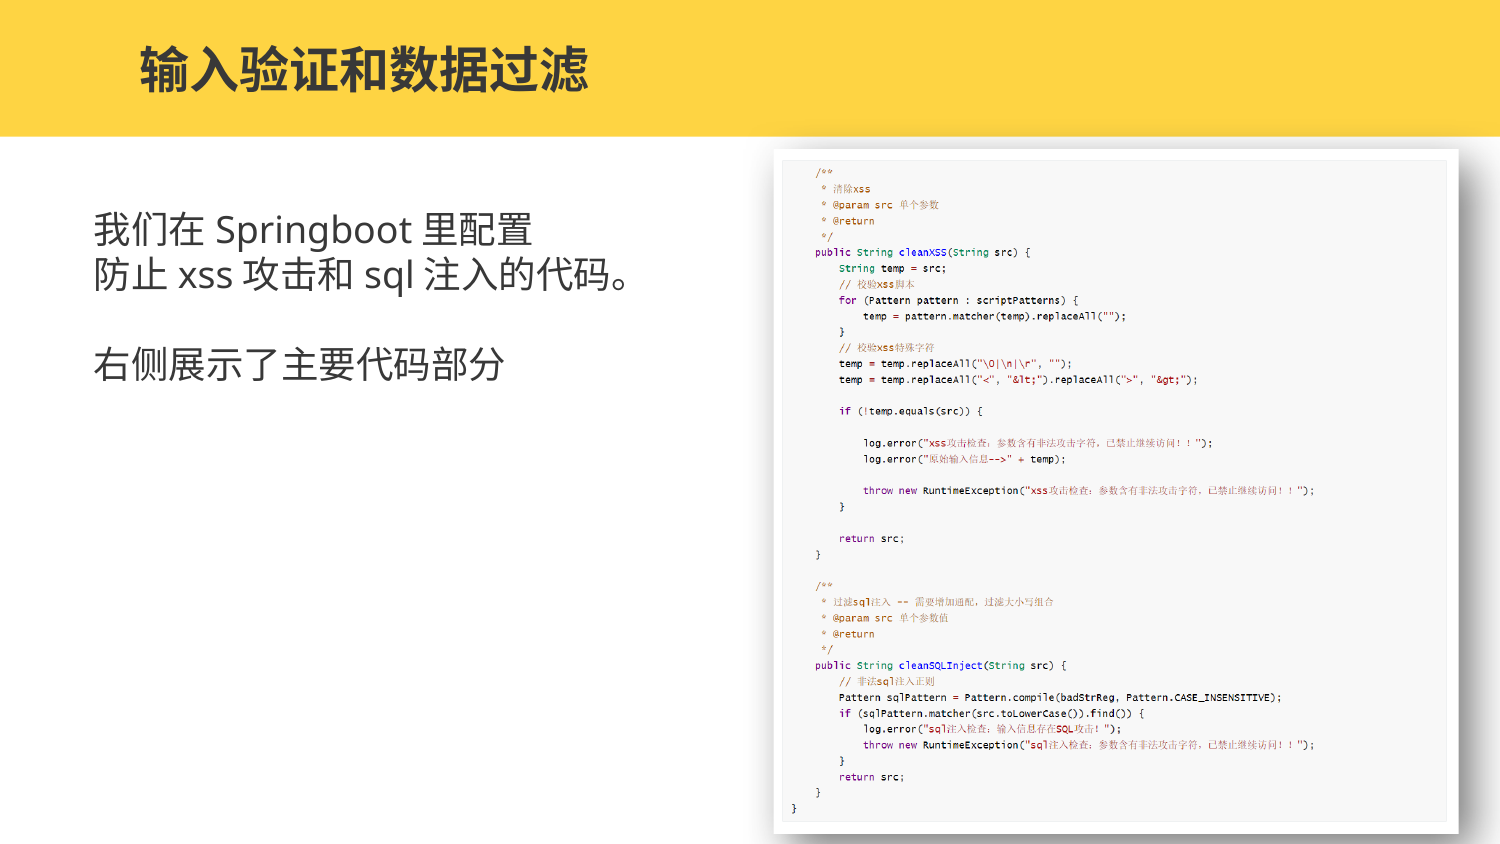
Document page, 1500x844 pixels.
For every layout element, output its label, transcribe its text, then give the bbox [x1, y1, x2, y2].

picture [773, 149, 1459, 834]
text_box 我们在Springboot里配置 防止xss攻击和sql注入的代码。 右侧展示了主要代码部分 [79, 198, 668, 393]
text_box 输入验证和数据过滤 [125, 22, 1459, 114]
text_box [0, 0, 1500, 137]
